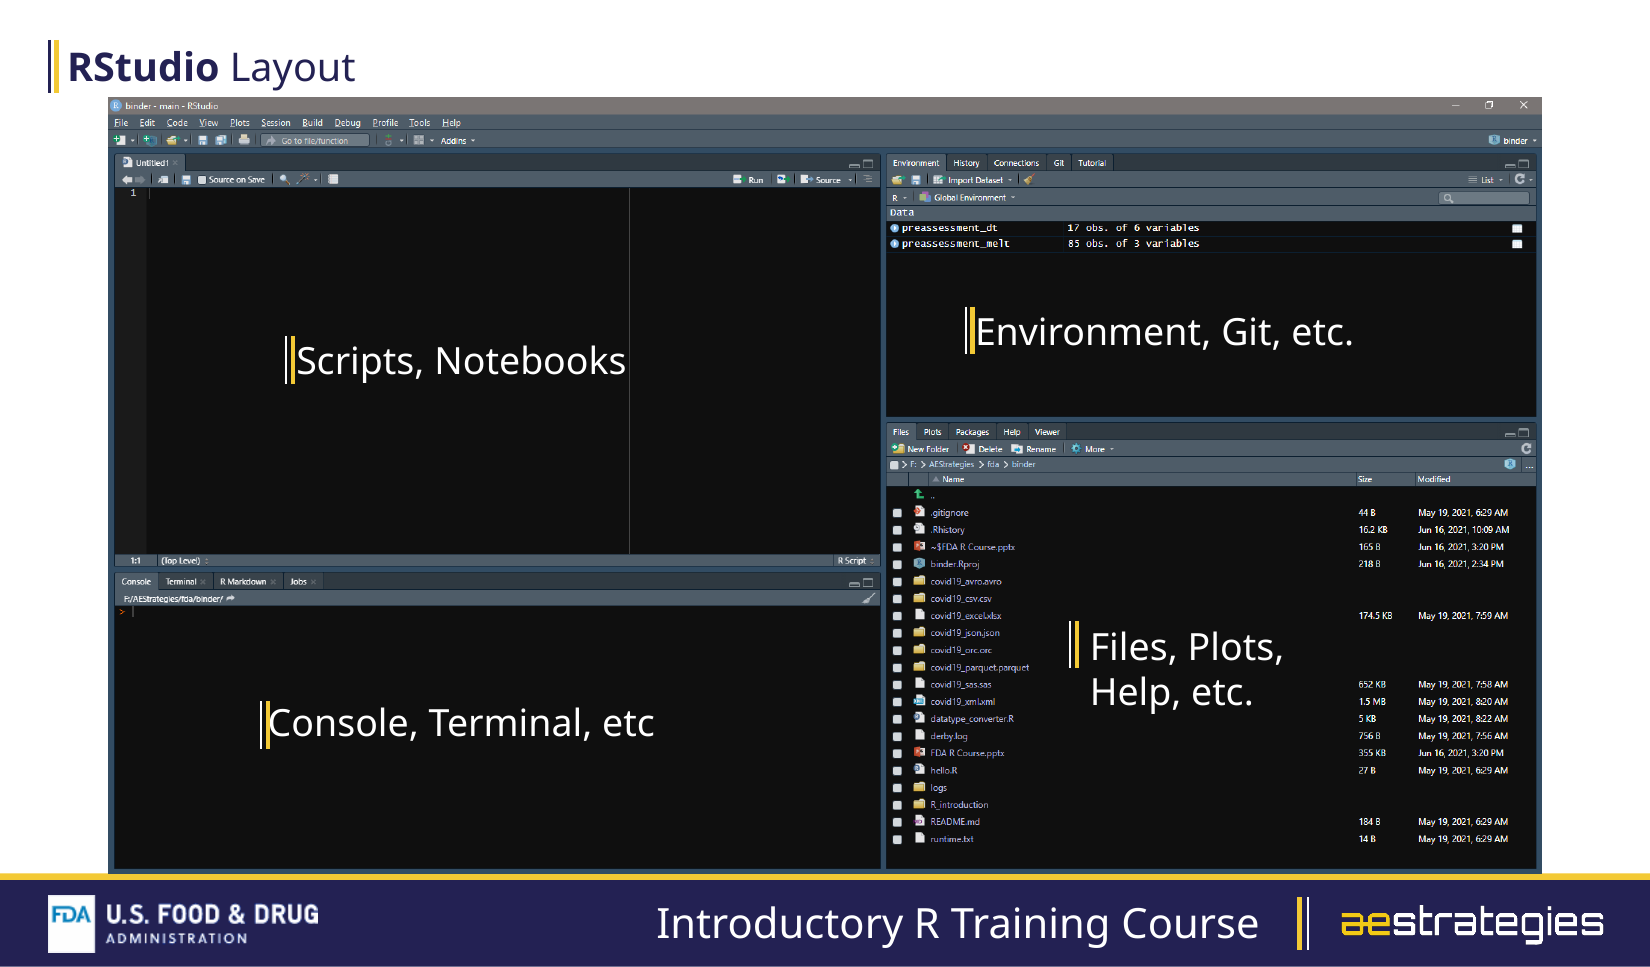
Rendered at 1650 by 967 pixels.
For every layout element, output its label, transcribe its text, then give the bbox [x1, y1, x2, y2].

picture [48, 895, 318, 953]
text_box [49, 39, 57, 93]
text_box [1069, 621, 1078, 669]
text_box RStudio Layout [52, 34, 371, 97]
picture [1331, 895, 1612, 953]
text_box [965, 306, 973, 354]
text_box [285, 336, 293, 384]
picture [108, 97, 1542, 874]
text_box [260, 701, 268, 749]
